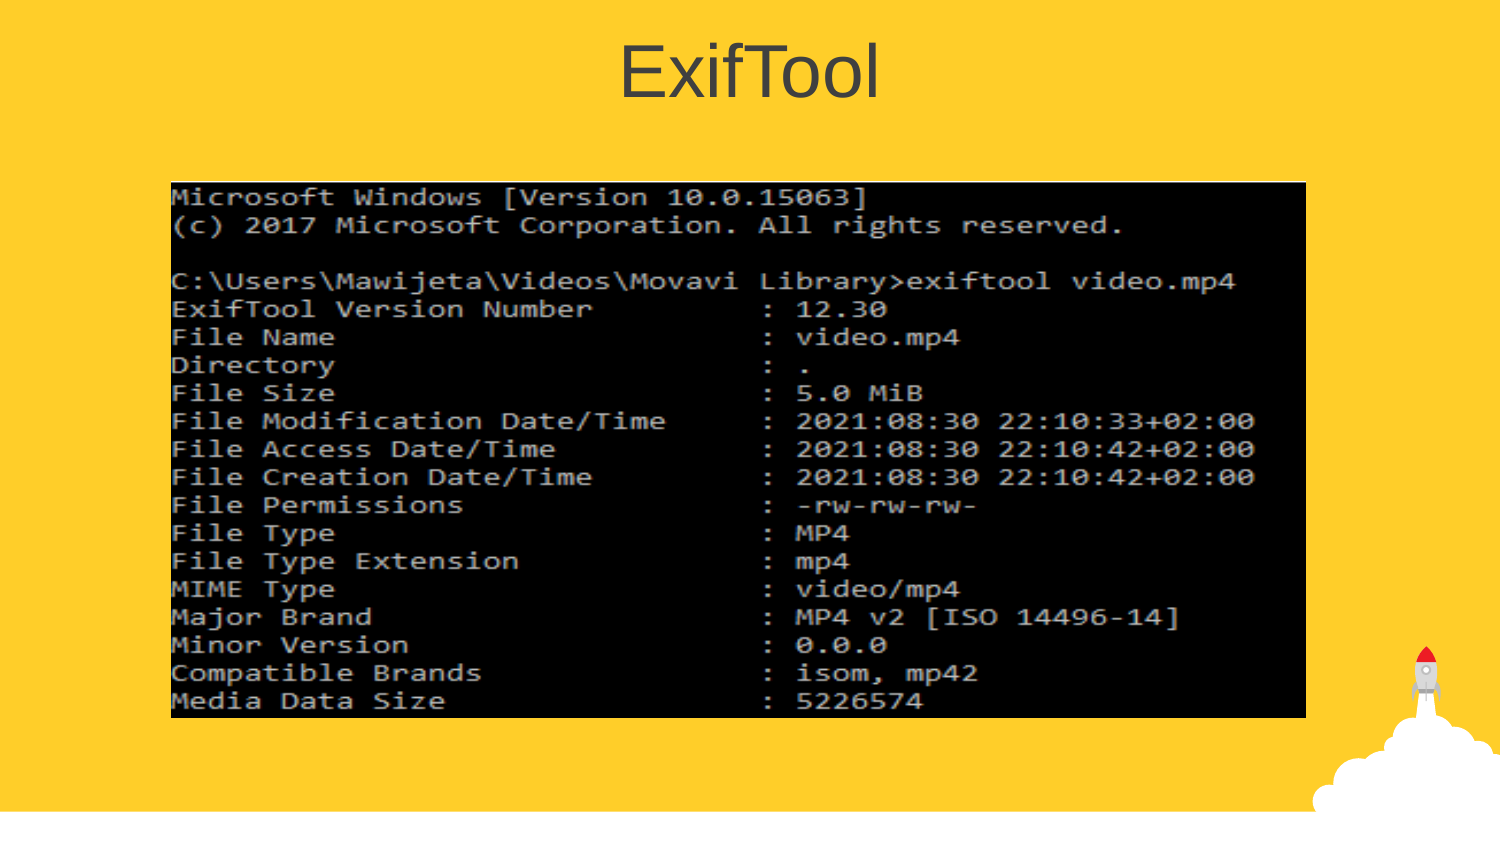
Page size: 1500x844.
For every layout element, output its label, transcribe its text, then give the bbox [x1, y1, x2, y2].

picture [170, 181, 1306, 718]
list ExifTool [0, 20, 1500, 115]
